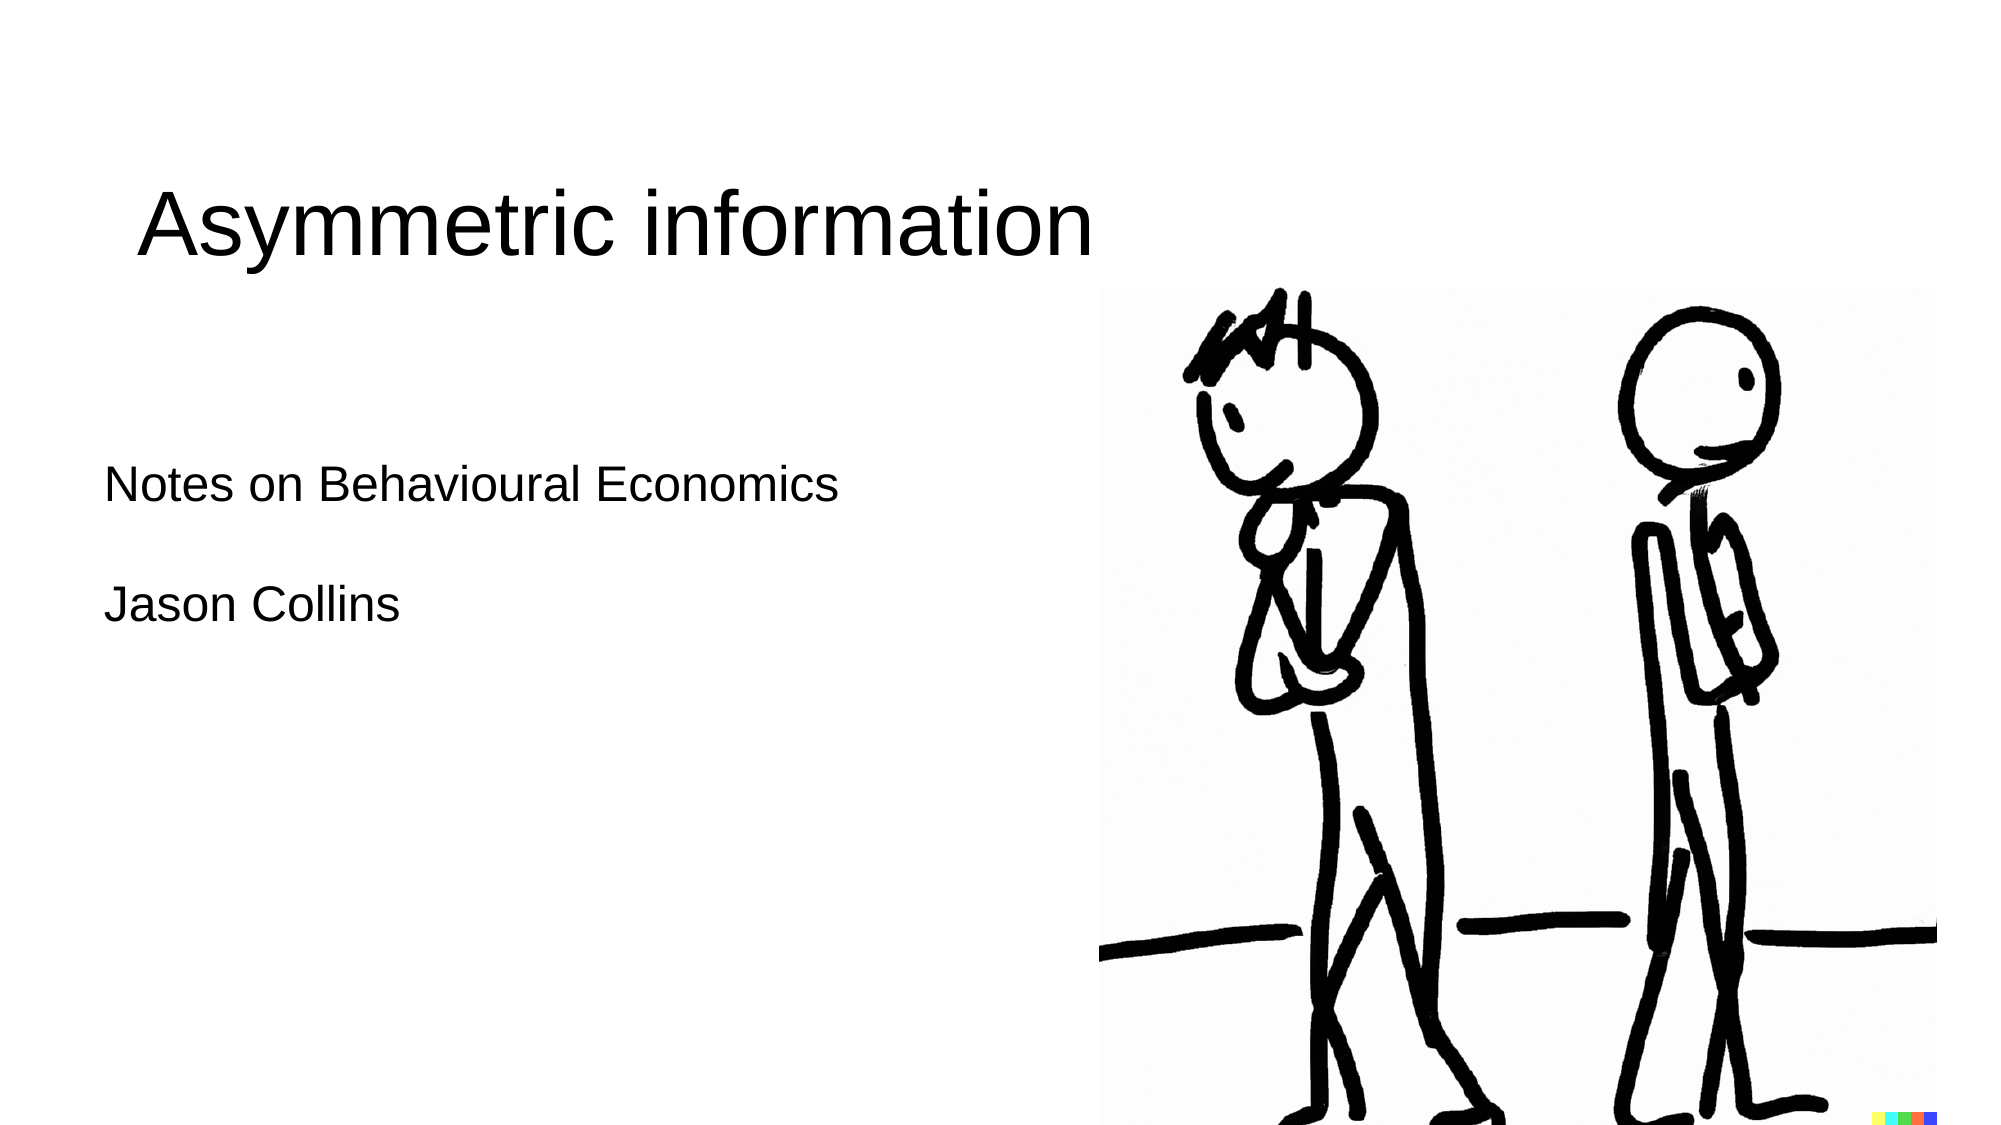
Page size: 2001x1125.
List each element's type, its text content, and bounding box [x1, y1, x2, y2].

text_box Asymmetric information [122, 156, 1168, 282]
picture [1099, 287, 1937, 1125]
text_box Notes on Behavioural Economics Jason Collins [89, 398, 855, 639]
